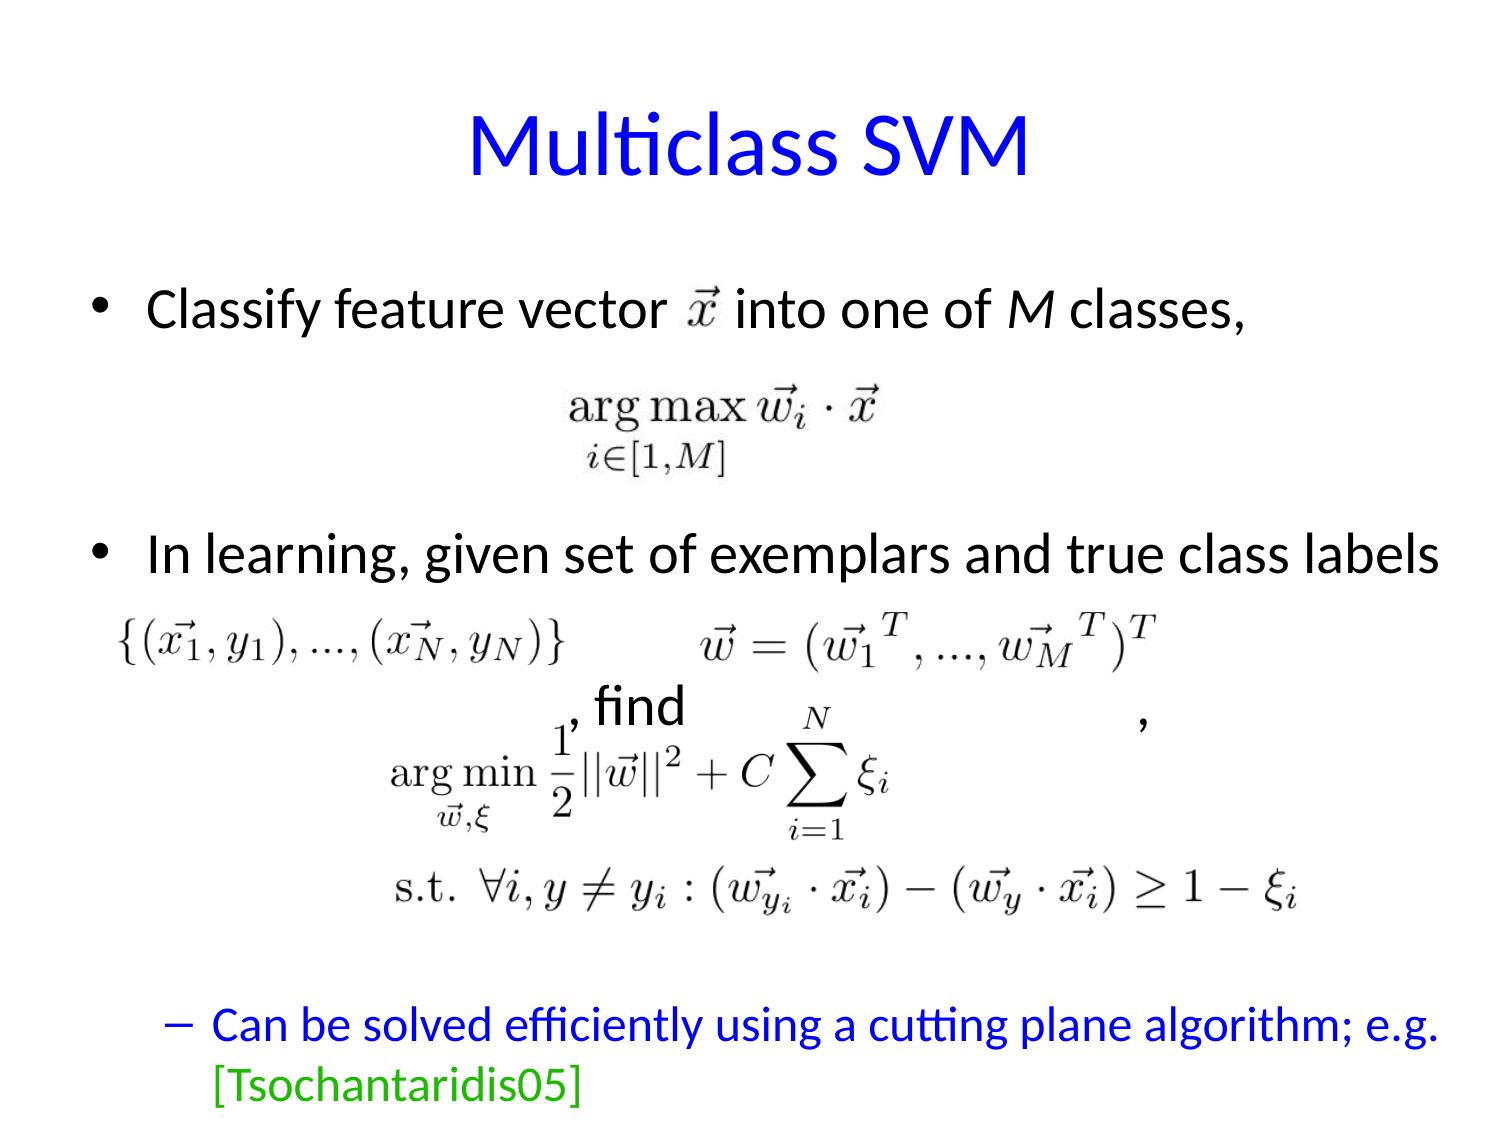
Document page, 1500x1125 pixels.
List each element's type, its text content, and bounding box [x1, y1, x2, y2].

picture [378, 696, 1311, 938]
title Multiclass SVM [74, 44, 1426, 233]
picture [689, 597, 1169, 689]
picture [677, 284, 730, 342]
picture [551, 360, 906, 499]
picture [112, 601, 576, 678]
list Classify feature vector into one of M classes, In learning, given set of exemplars and true class labels , find , Can be solved efficiently using a cutting plane algorithm; e.g. [Tsochantaridis05] [74, 262, 1500, 1006]
